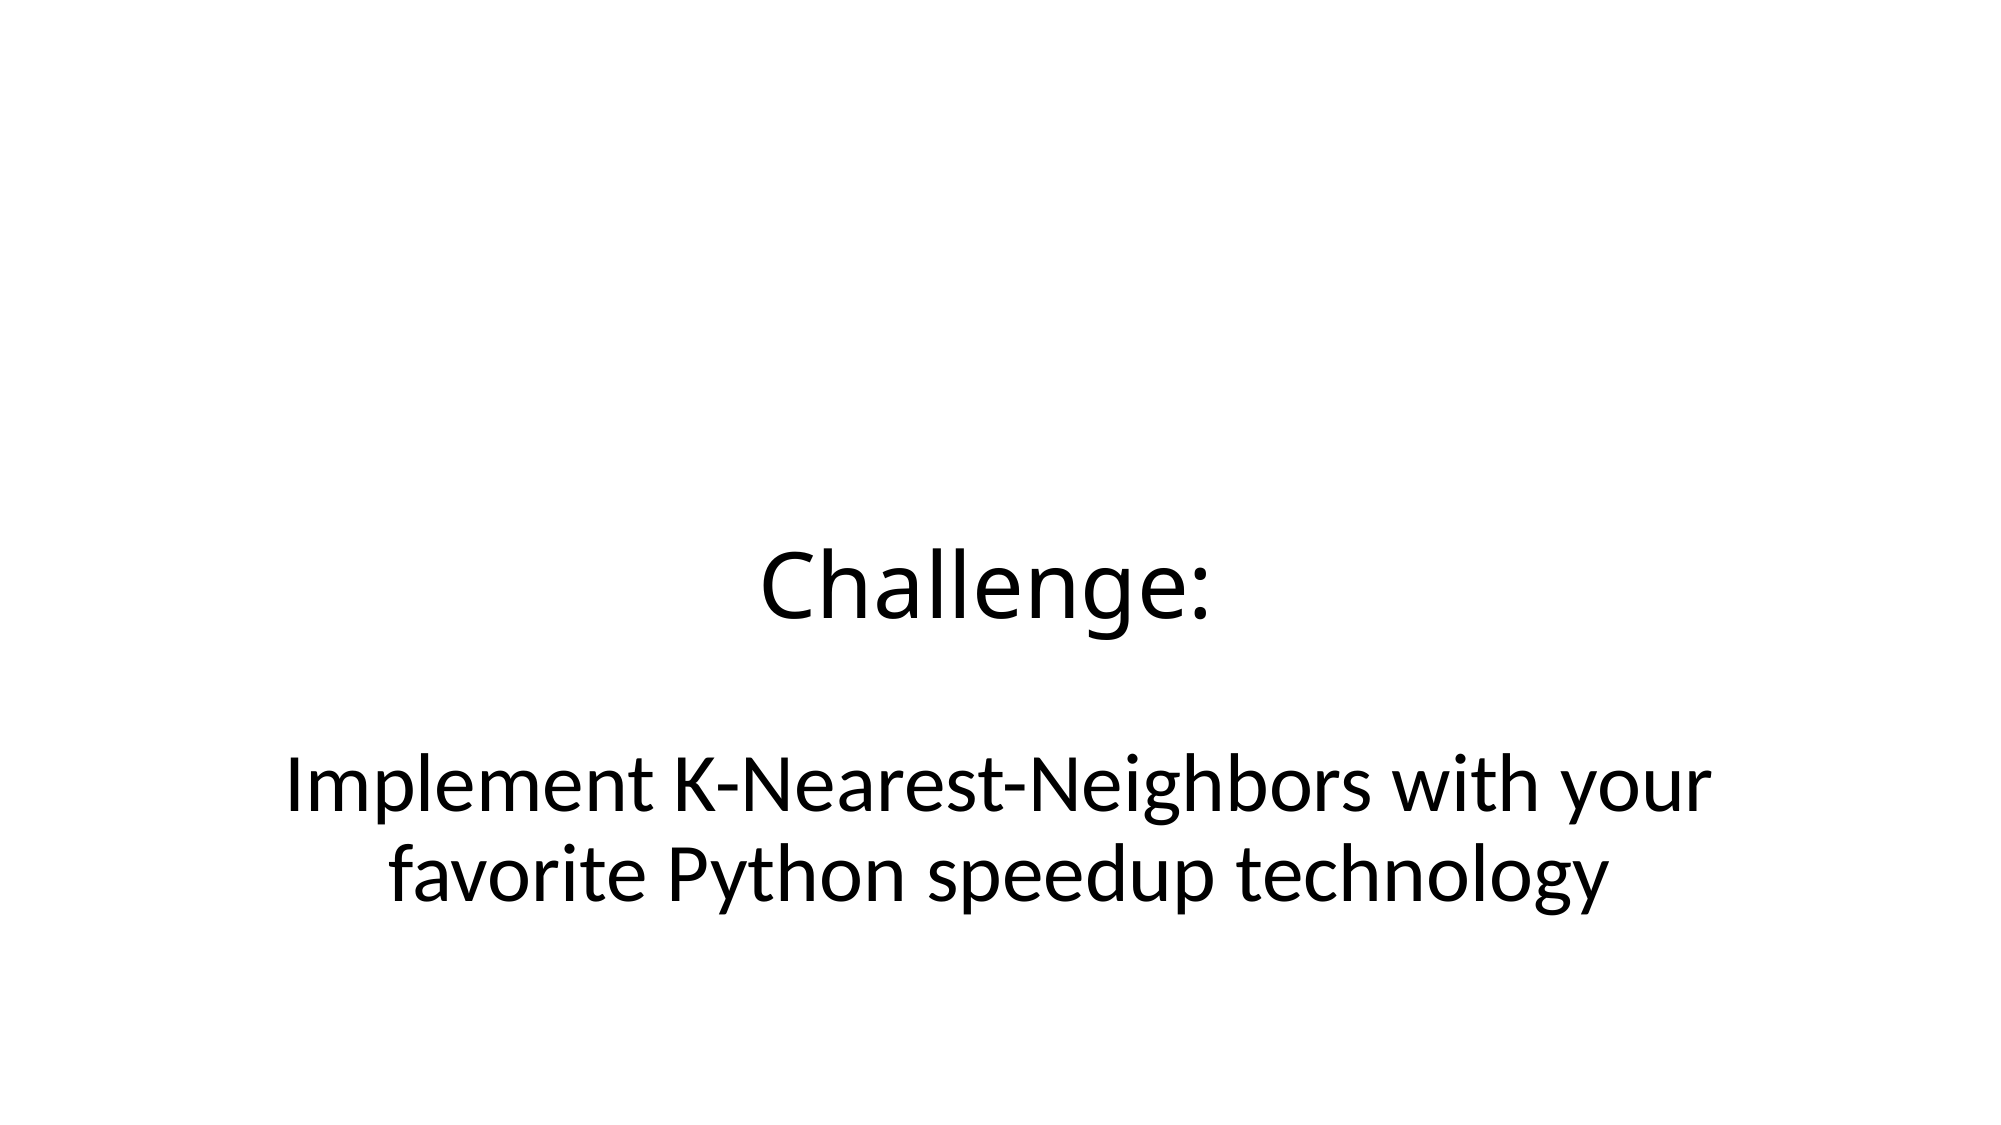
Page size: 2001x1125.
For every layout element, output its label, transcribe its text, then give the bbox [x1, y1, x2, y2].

title Challenge: [124, 479, 1849, 698]
list Implement K-Nearest-Neighbors with your favorite Python speedup technology [137, 731, 1863, 1014]
